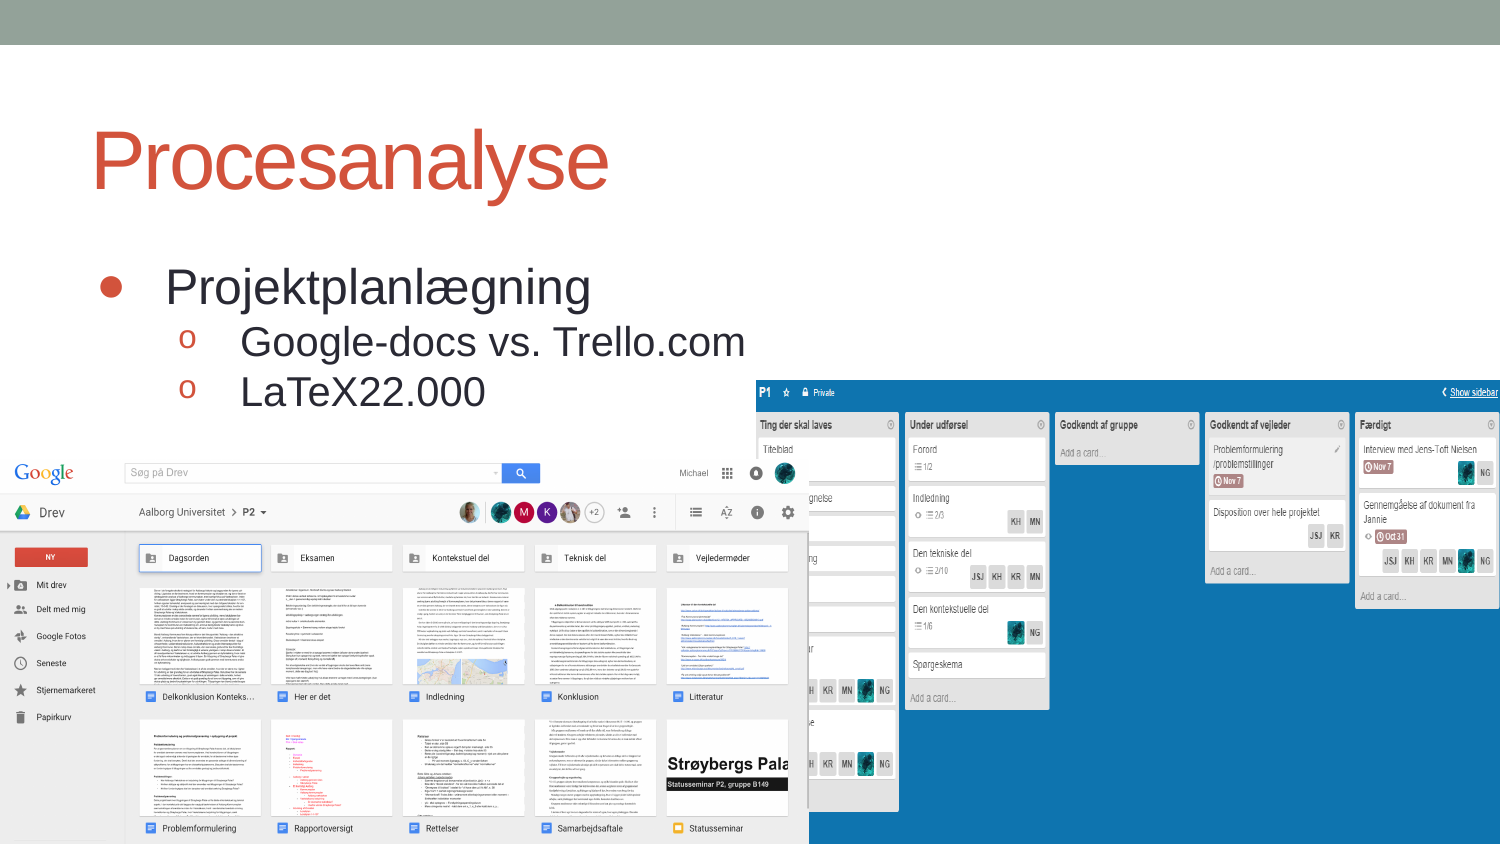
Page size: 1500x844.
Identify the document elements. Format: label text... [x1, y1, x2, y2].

title Procesanalyse [75, 33, 1425, 221]
picture [0, 380, 1500, 844]
list Projektplanlægning Google-docs vs. Trello.com LaTeX22.000 [75, 239, 1425, 456]
